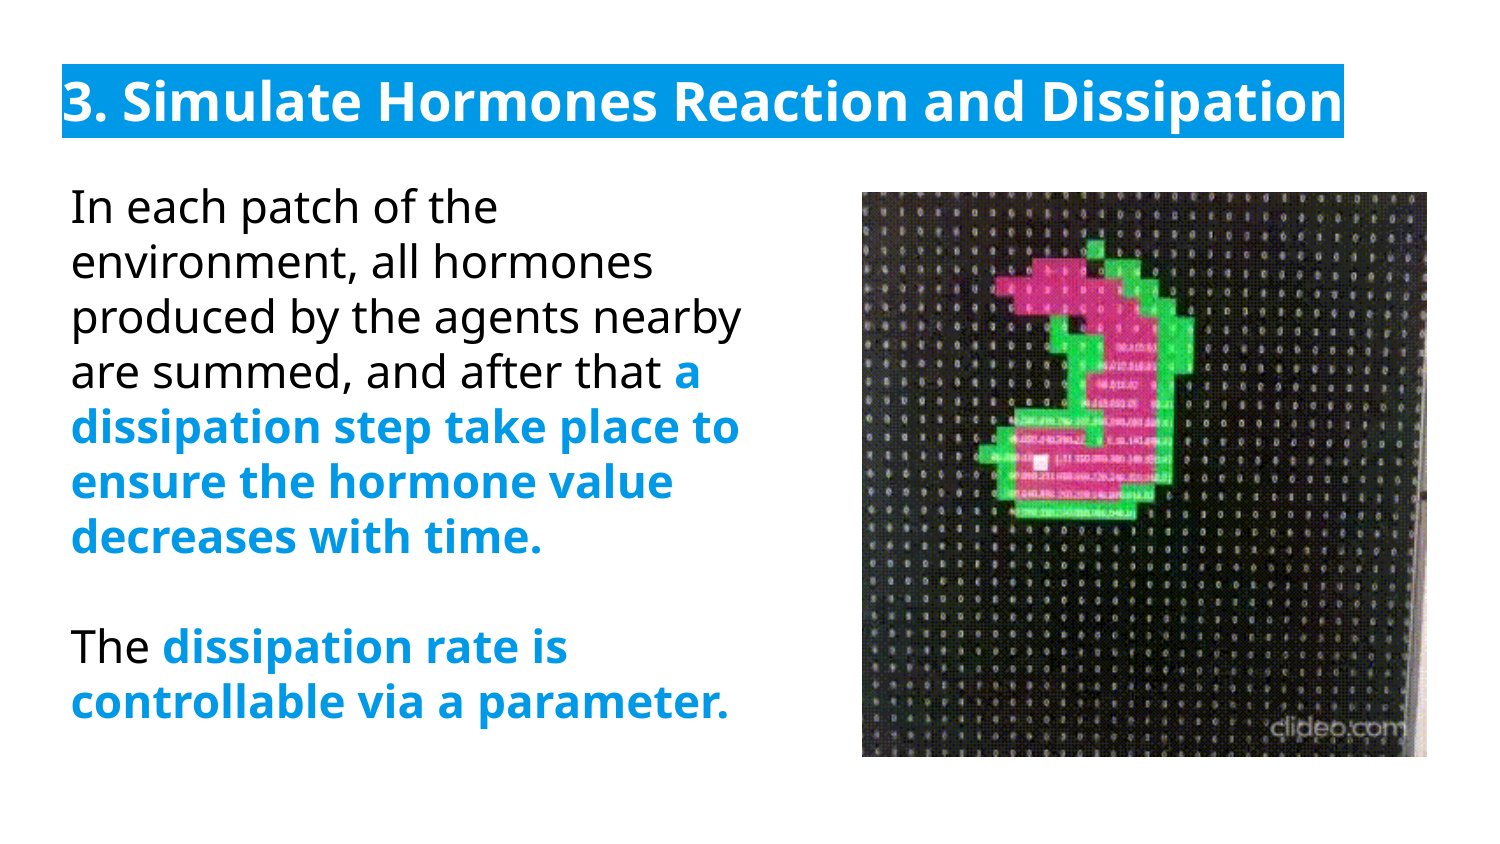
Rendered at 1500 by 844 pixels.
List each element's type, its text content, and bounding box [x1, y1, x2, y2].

title 3. Simulate Hormones Reaction and Dissipation [47, 52, 1363, 149]
picture [862, 192, 1427, 758]
subtitle In each patch of the environment, all hormones produced by the agents nearby are summed, and after that a dissipation step take place to ensure the hormone value decreases with time. The dissipation rate is controllable via a parameter. [55, 162, 807, 789]
